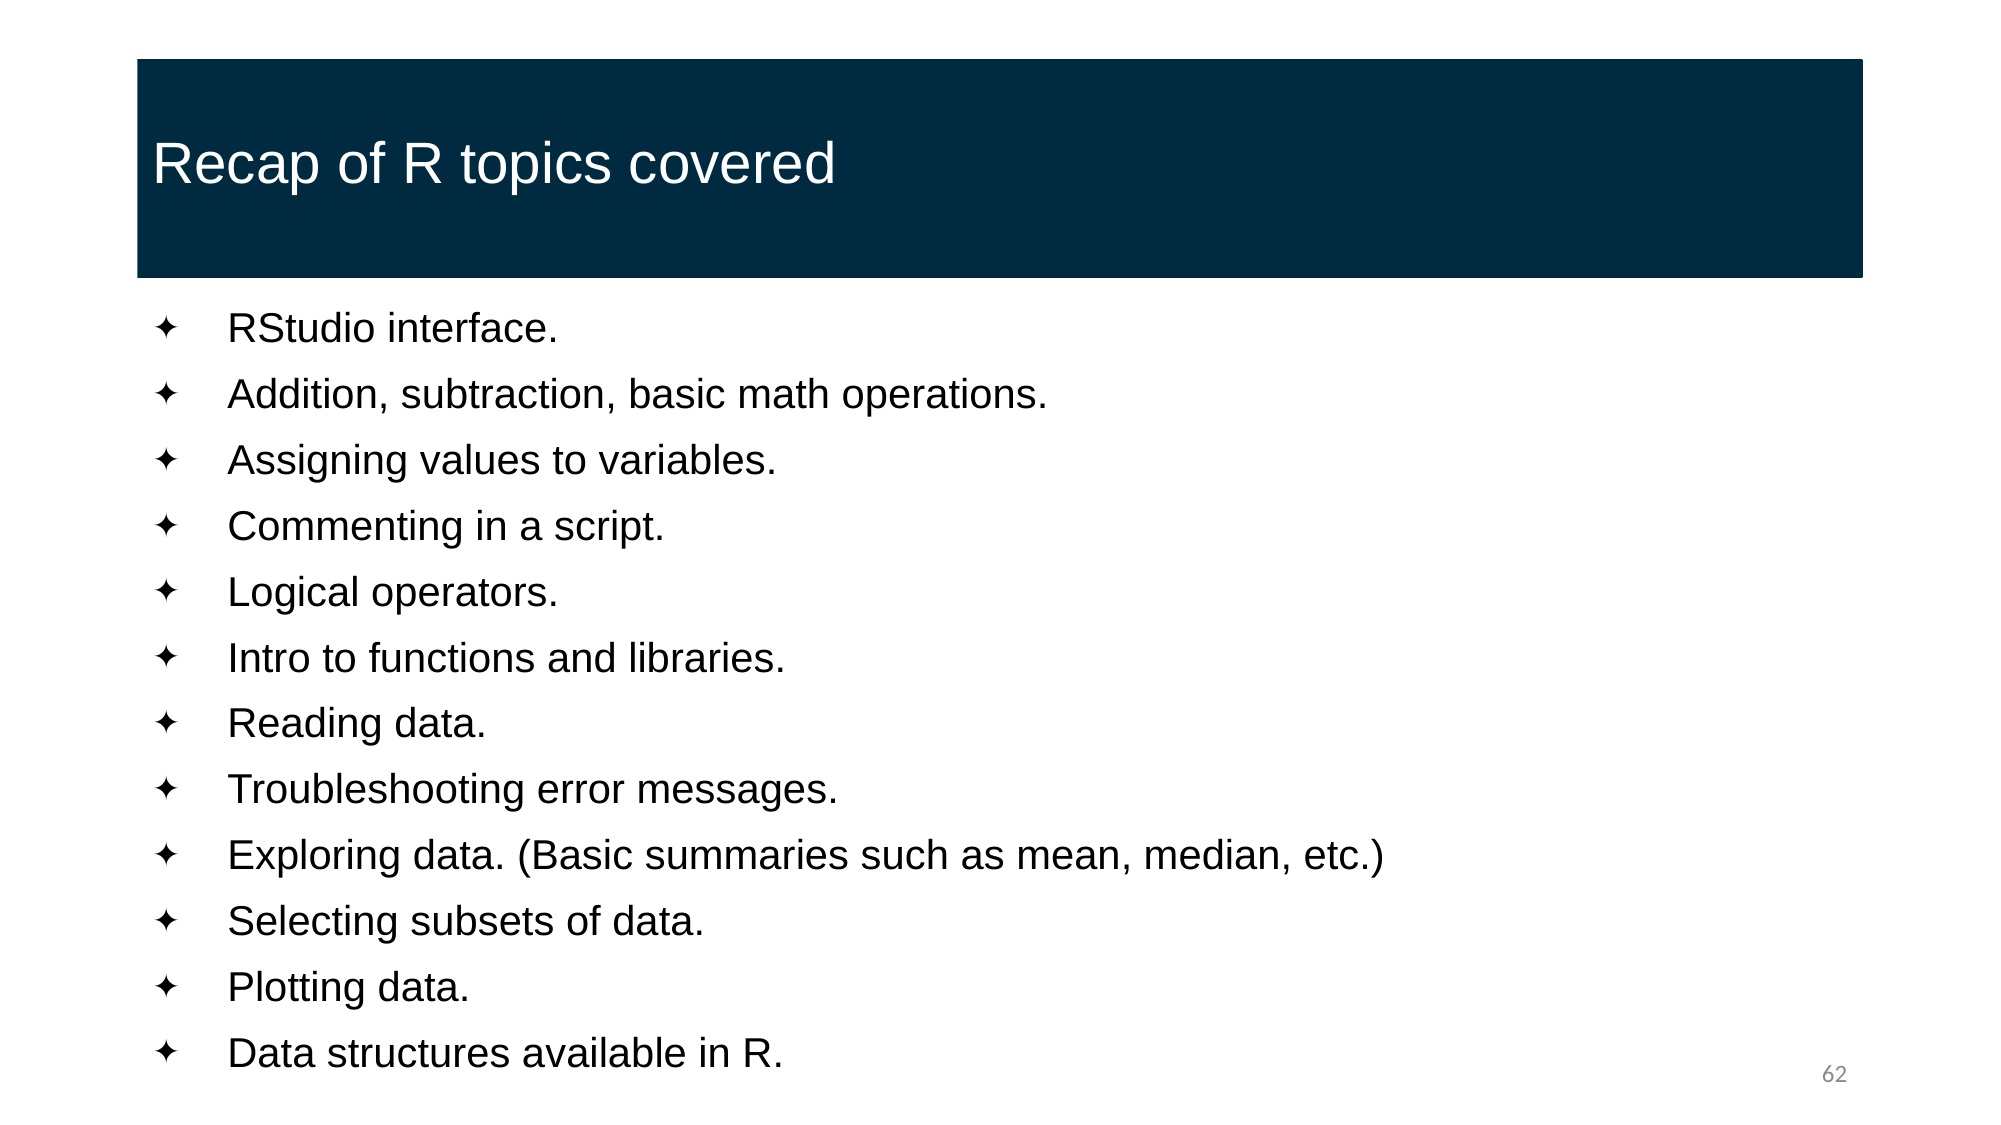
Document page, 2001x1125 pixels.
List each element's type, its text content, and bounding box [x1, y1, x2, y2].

slide_number 62 [1412, 1042, 1863, 1103]
title Recap of R topics covered [137, 59, 1863, 278]
list RStudio interface. Addition, subtraction, basic math operations. Assigning values to variables. Commenting in a script. Logical operators. Intro to functions and libraries. Reading data. Troubleshooting error messages. Exploring data. (Basic summaries such as mean, median, etc.) Selecting subsets of data. Plotting data. Data structures available in R. [137, 299, 1863, 771]
